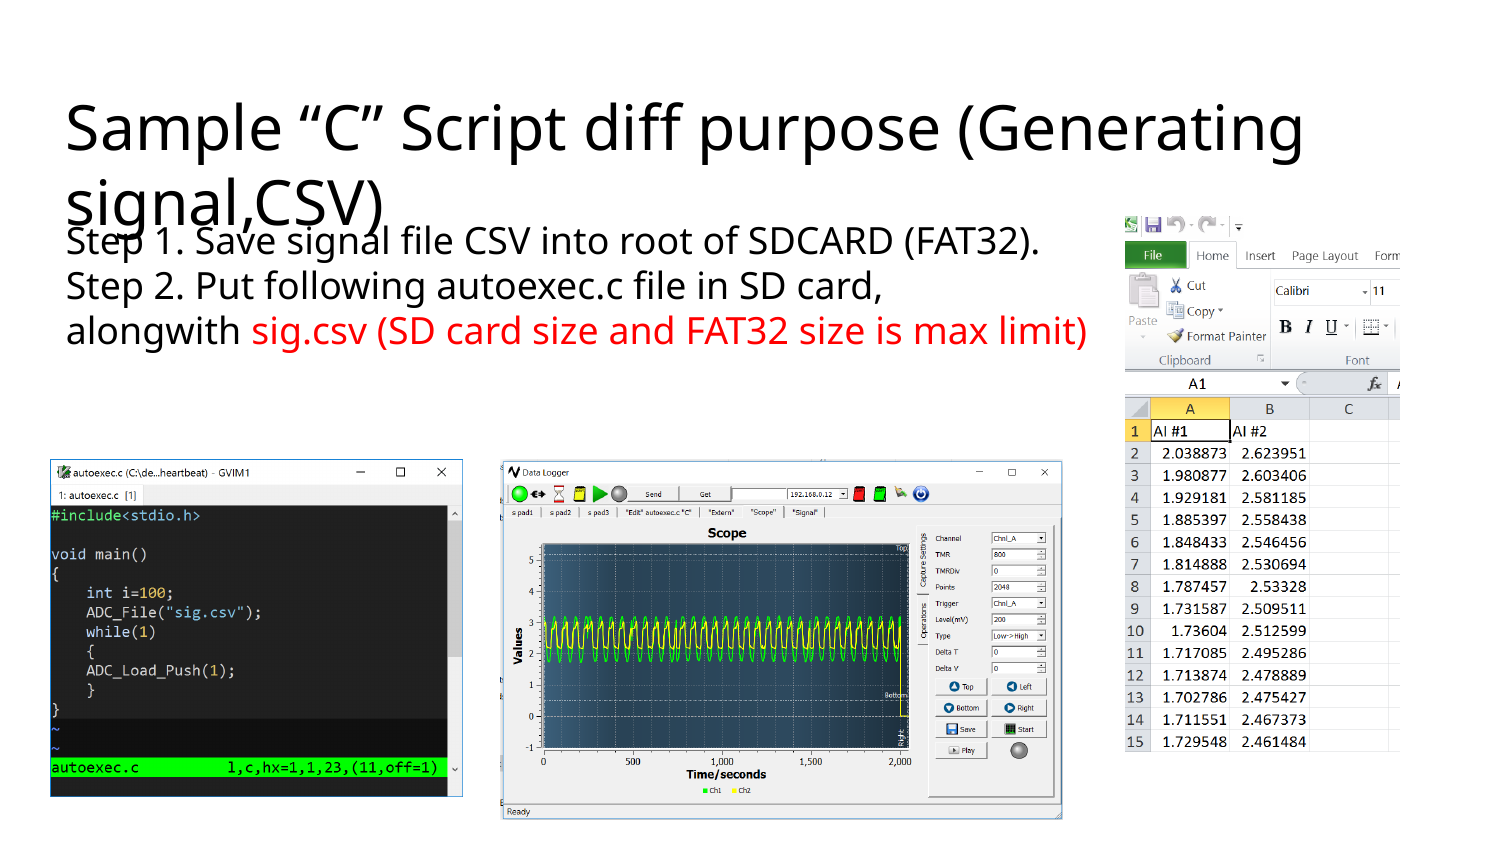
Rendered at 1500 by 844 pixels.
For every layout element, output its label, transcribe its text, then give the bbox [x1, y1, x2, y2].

picture [49, 459, 463, 797]
text_box Step 1. Save signal file CSV into root of SDCARD (FAT32). Step 2. Put following autoexec.c file in SD card, alongwith sig.csv (SD card size and FAT32 size is max limit) [51, 202, 1449, 750]
picture [1124, 216, 1401, 752]
text_box Sample “C” Script diff purpose (Generating signal,CSV) [51, 72, 1449, 167]
picture [499, 459, 1064, 820]
